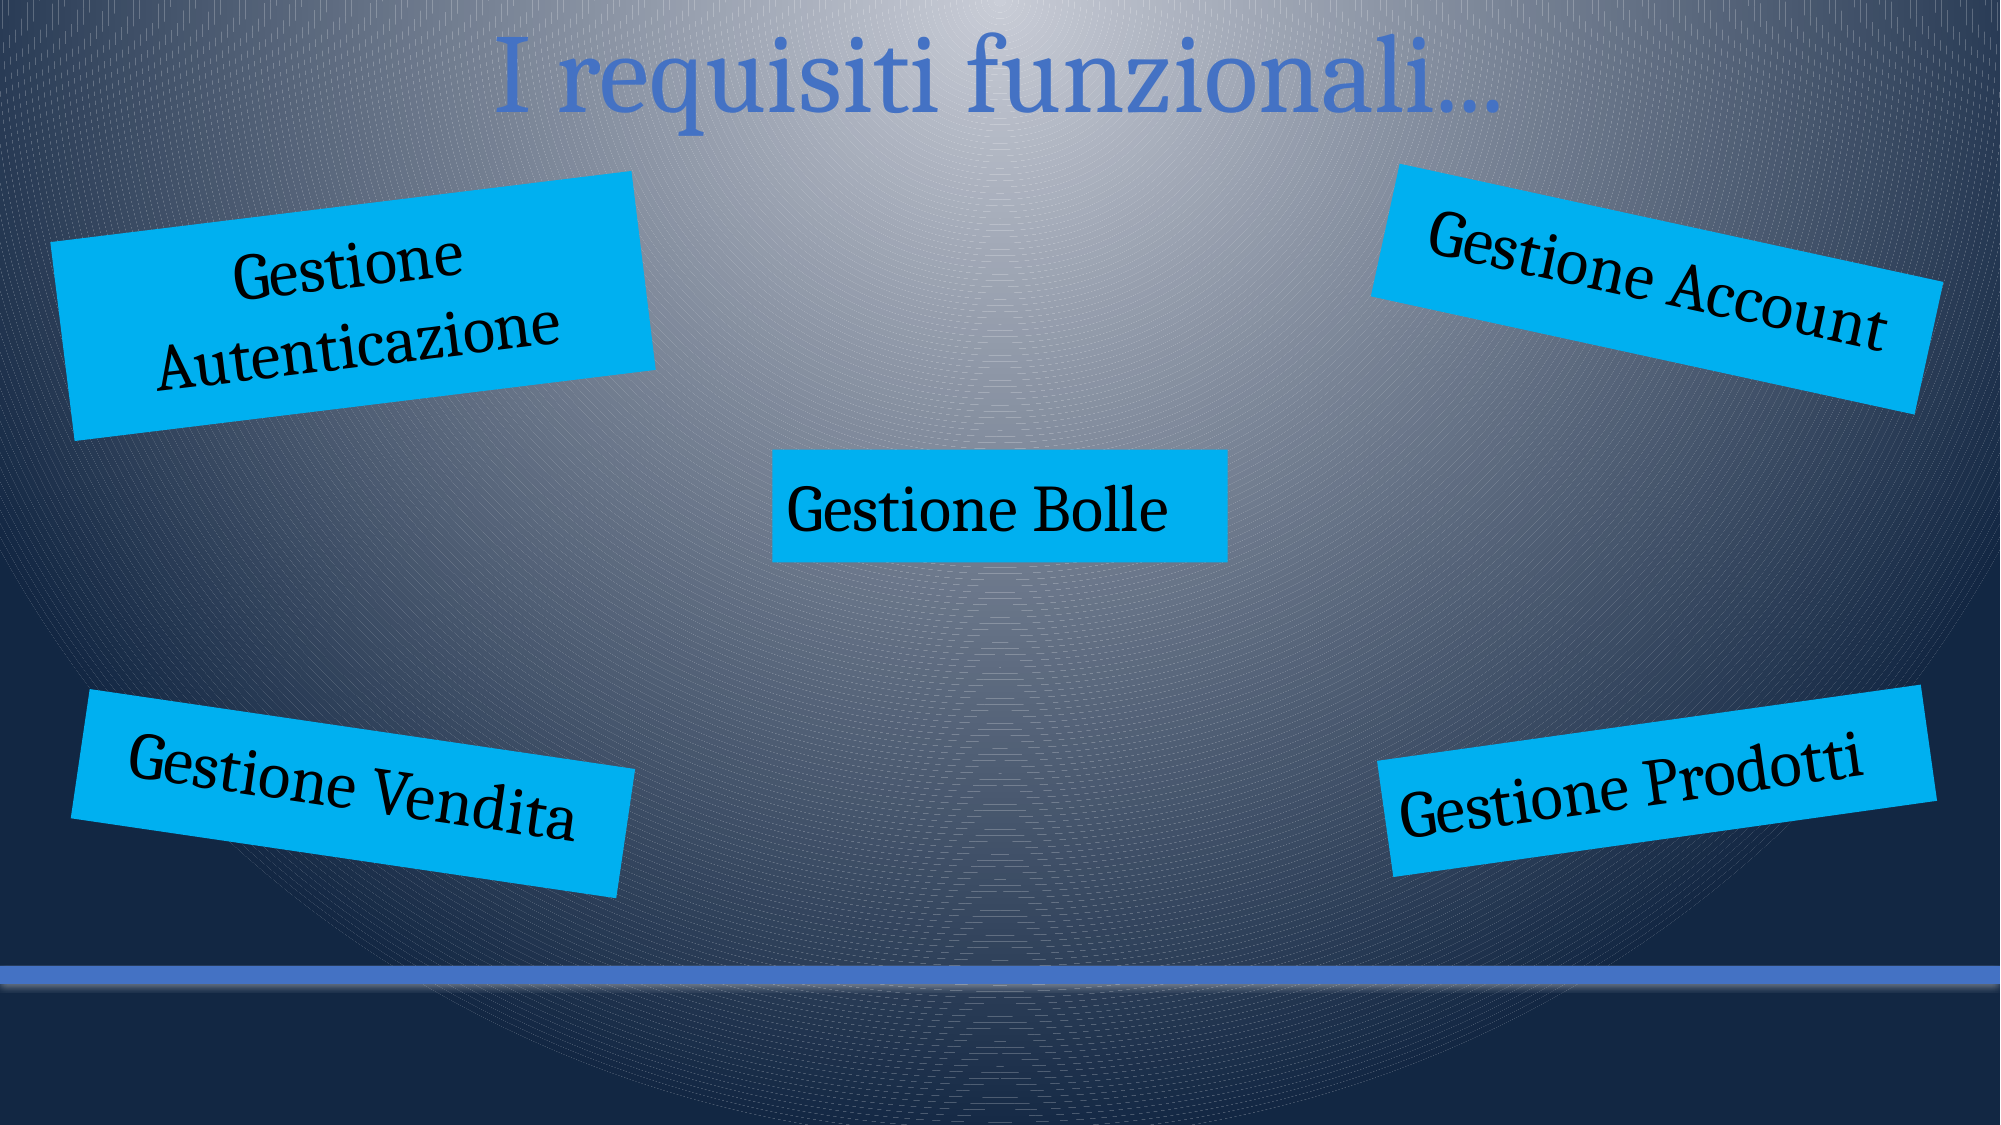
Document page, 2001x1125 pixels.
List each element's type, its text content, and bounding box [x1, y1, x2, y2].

text_box Gestione Vendita [70, 689, 636, 899]
text_box Gestione Account [1370, 163, 1944, 415]
text_box Gestione Bolle [772, 449, 1228, 563]
text_box I requisiti funzionali... [478, 0, 1522, 143]
text_box Gestione Autenticazione [50, 170, 656, 442]
text_box Gestione Prodotti [1377, 684, 1938, 878]
